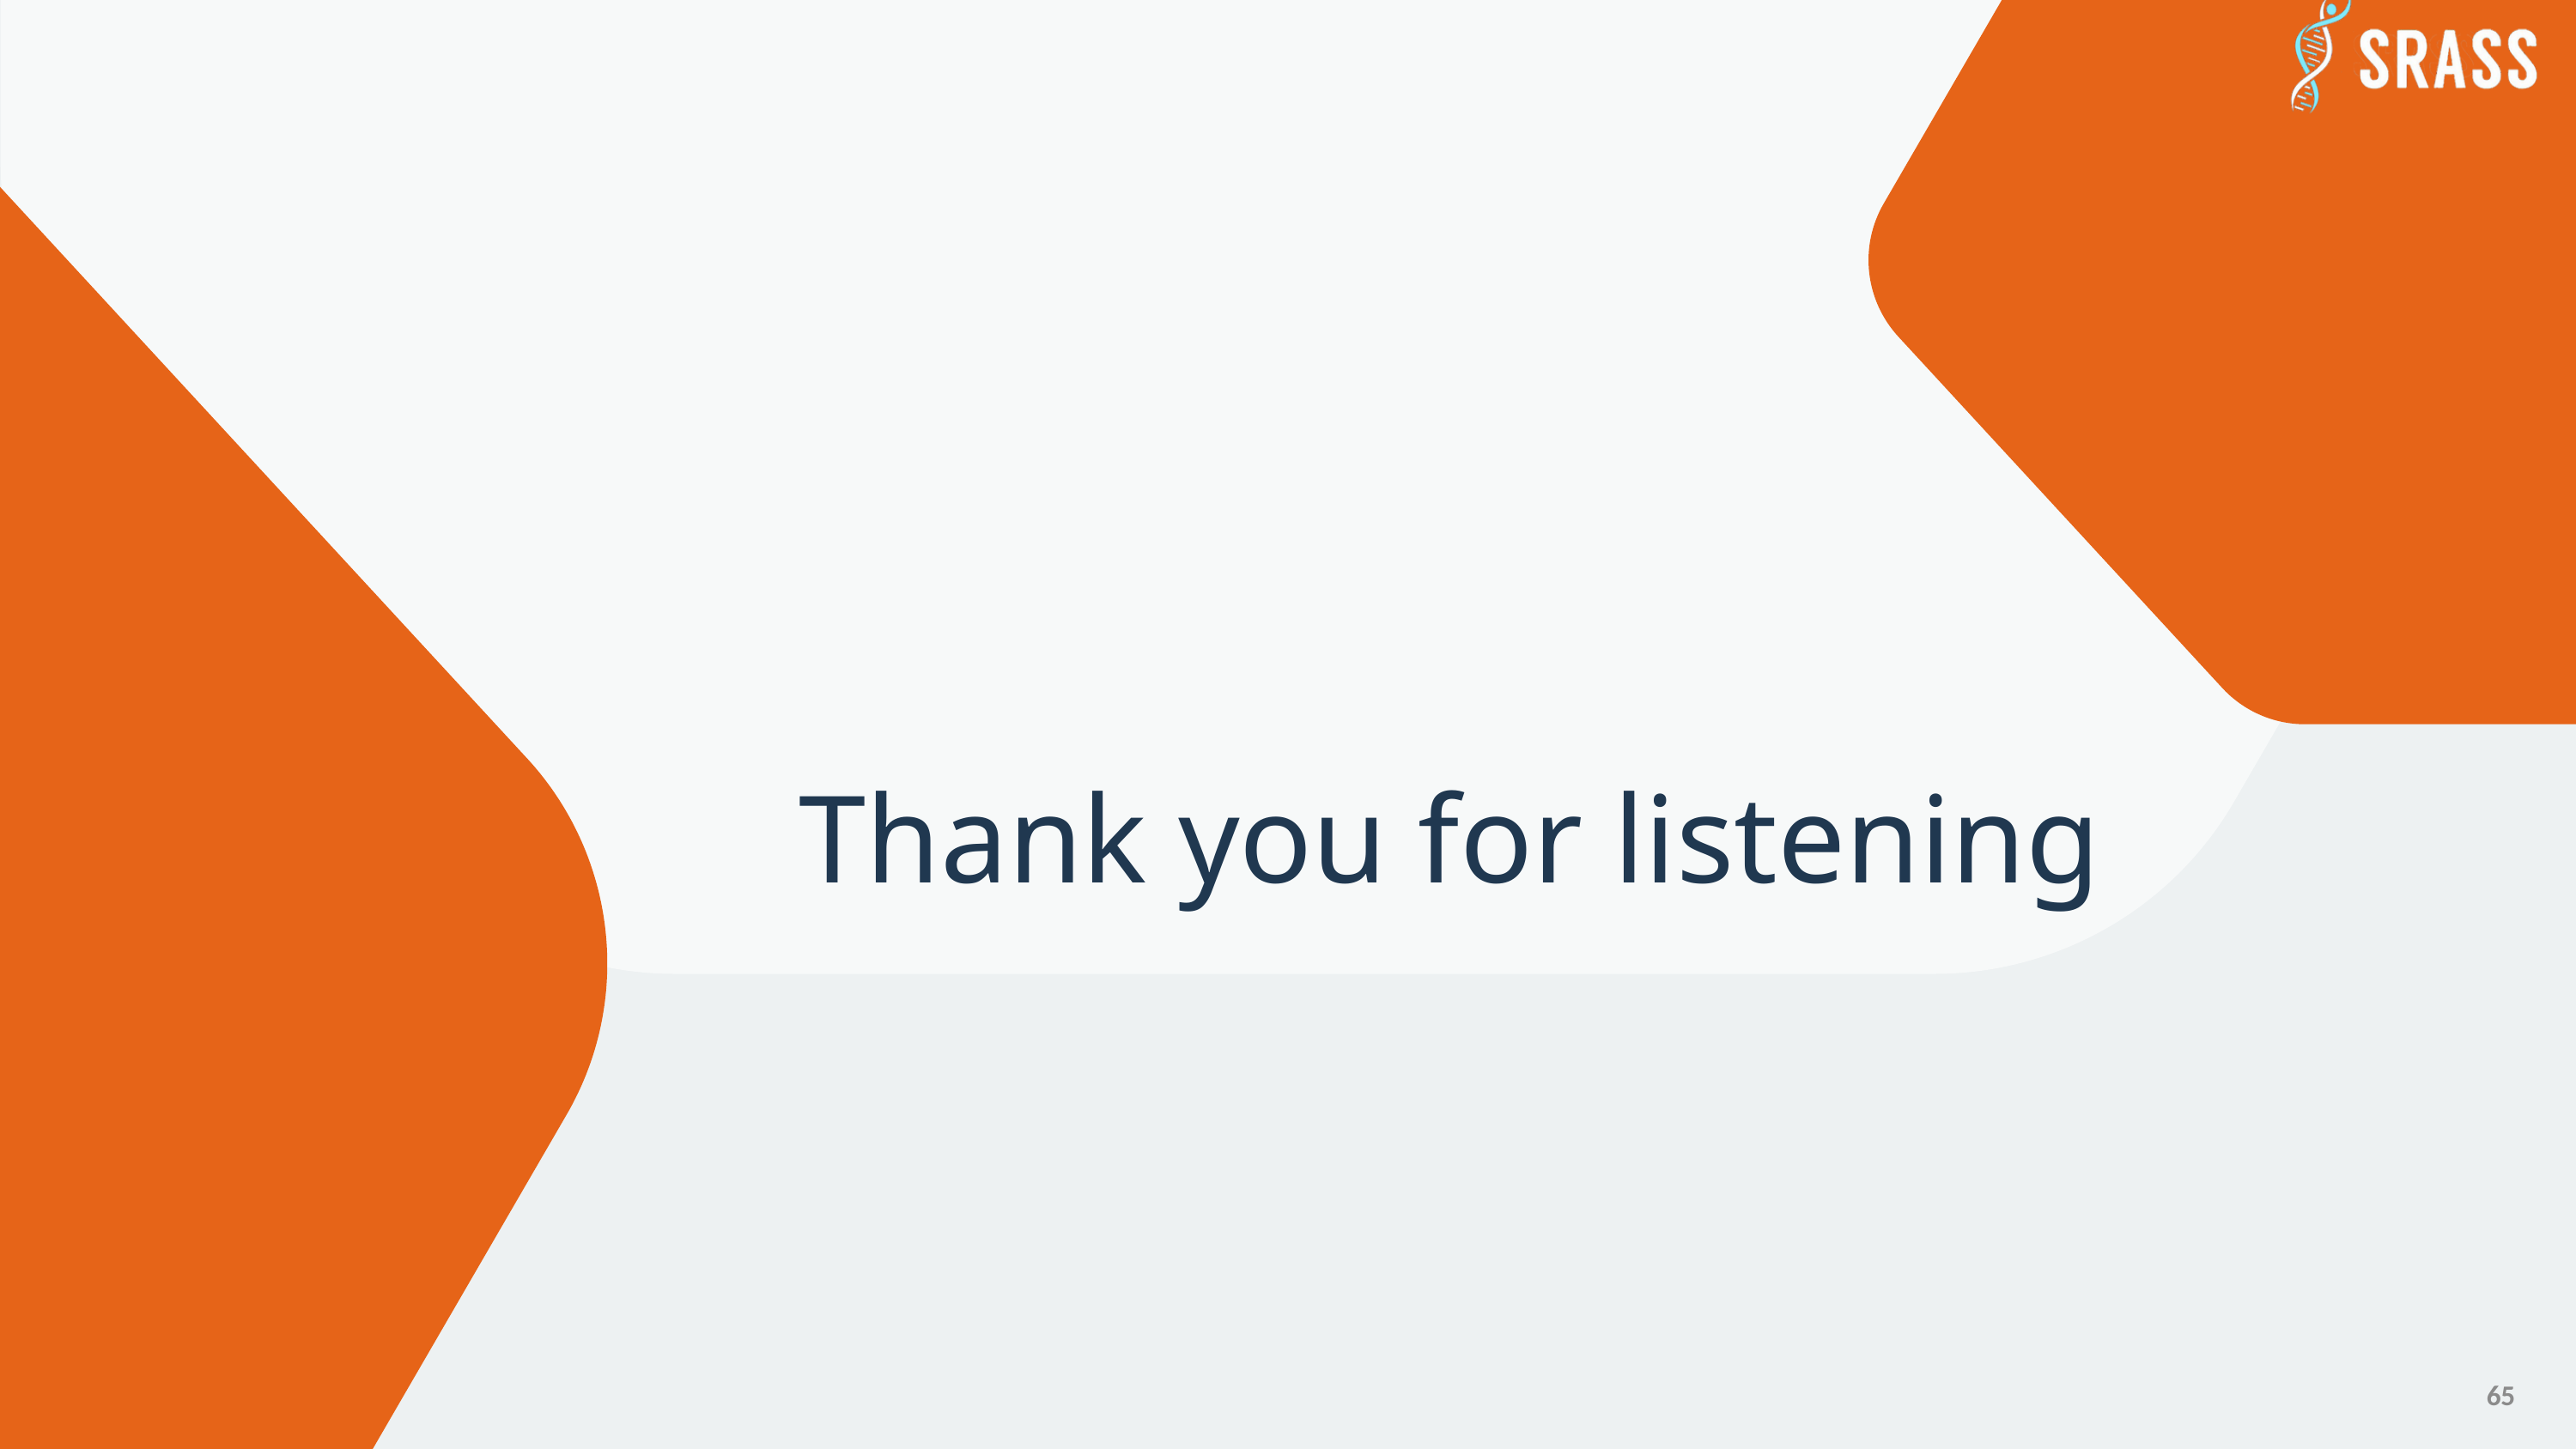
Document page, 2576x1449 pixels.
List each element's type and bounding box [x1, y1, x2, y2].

slide_number [2458, 1367, 2544, 1420]
text_box [0, 0, 2576, 1449]
